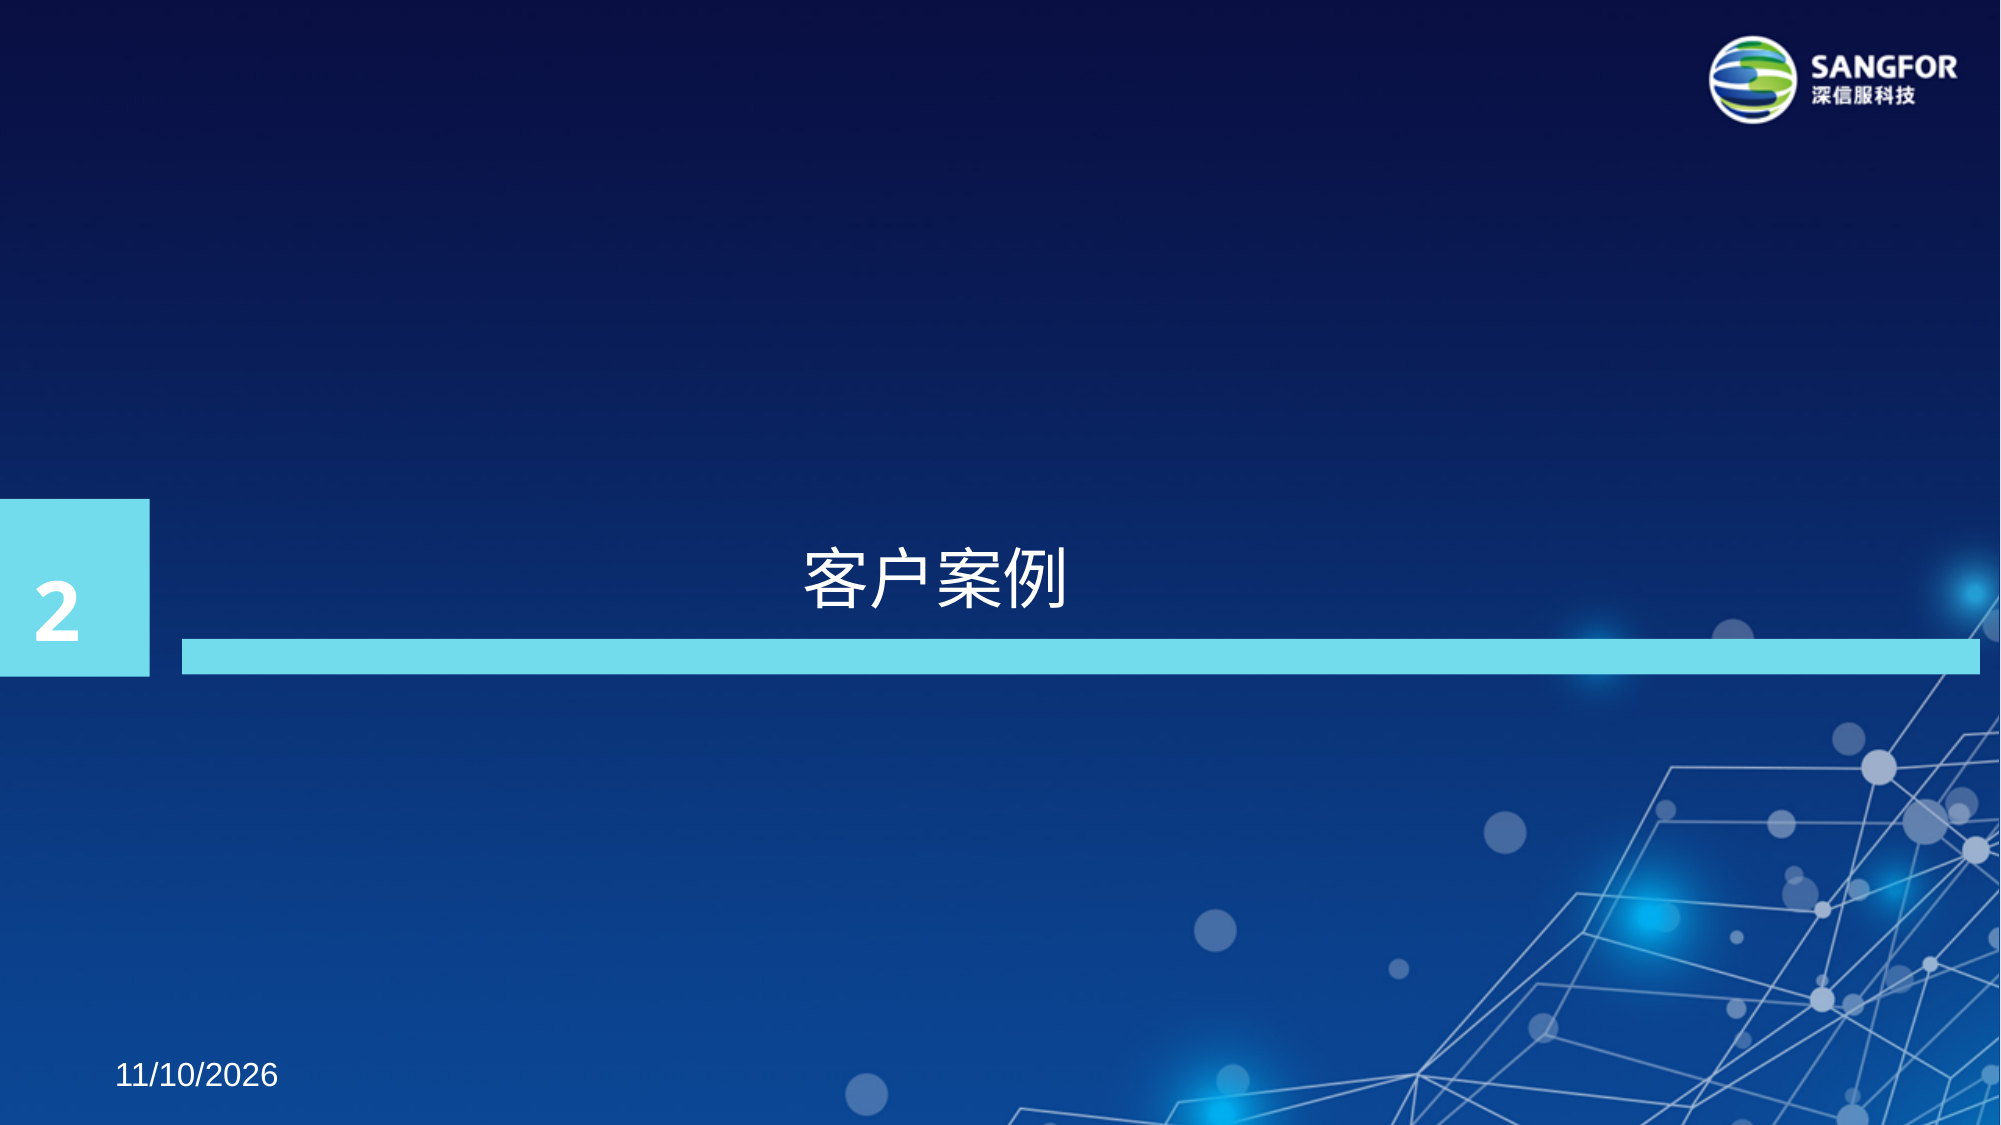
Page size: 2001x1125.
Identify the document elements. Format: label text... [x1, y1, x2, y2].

text_box 客户案例 [161, 213, 1712, 940]
text_box [0, 498, 150, 677]
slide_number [99, 1042, 567, 1103]
picture [0, 0, 2001, 1125]
text_box 2 [18, 551, 161, 666]
text_box [1712, 638, 1980, 675]
